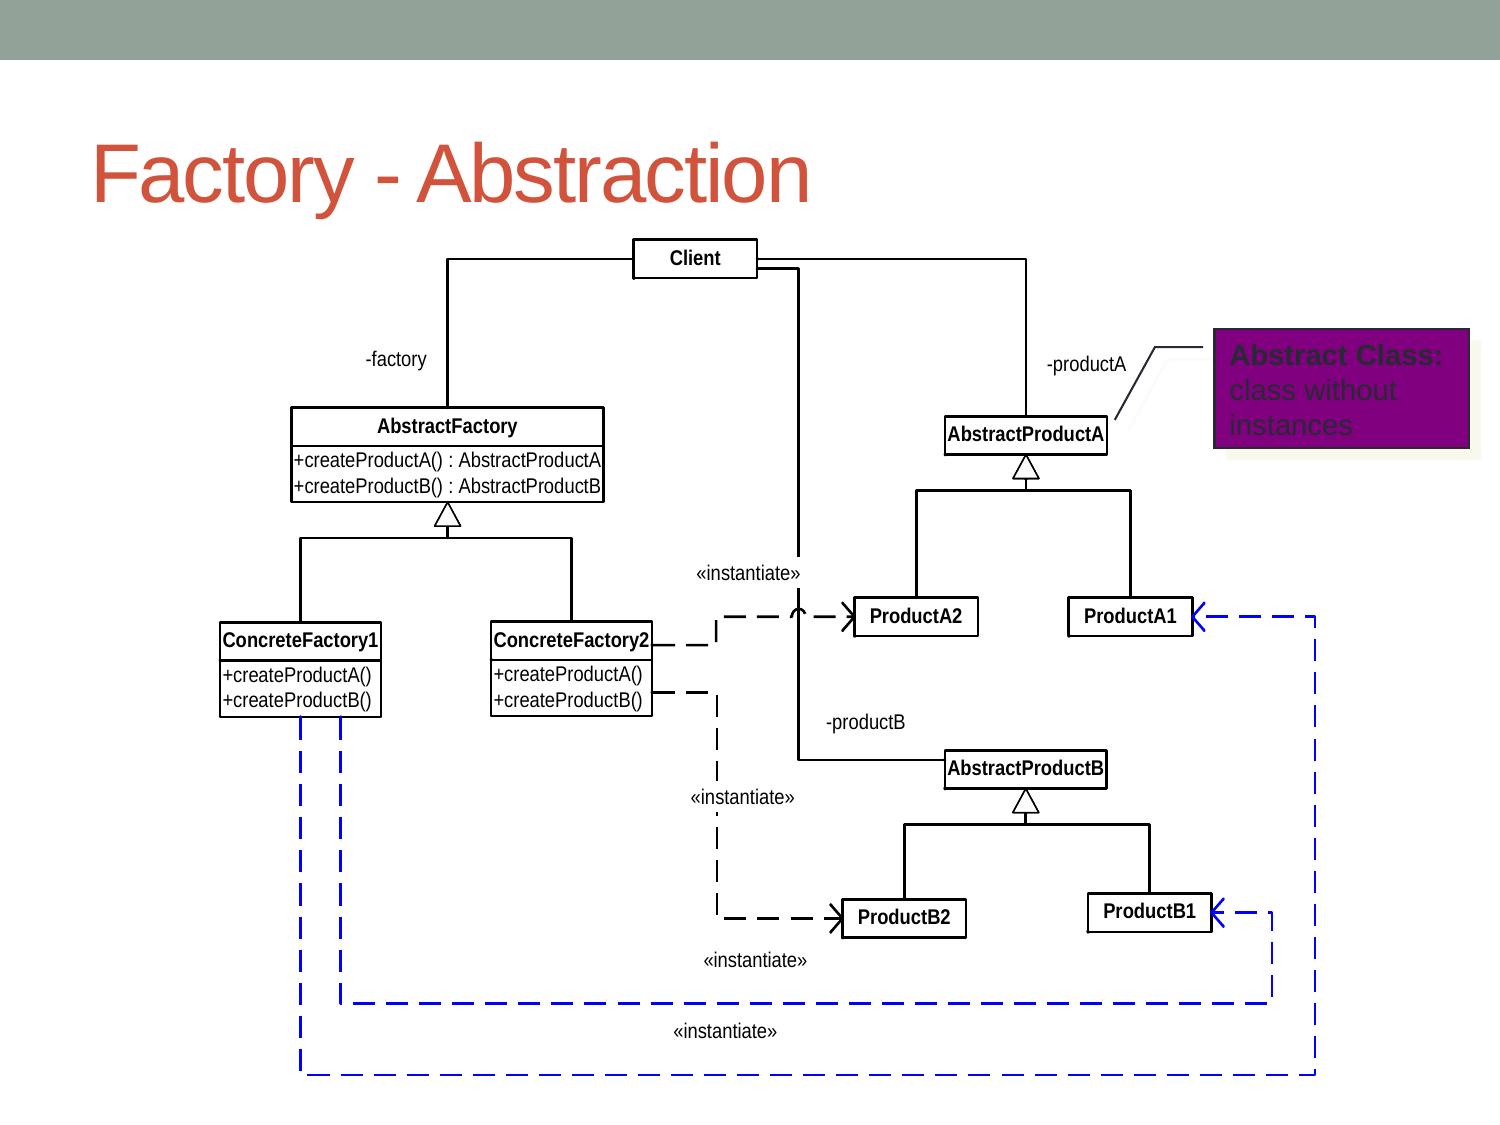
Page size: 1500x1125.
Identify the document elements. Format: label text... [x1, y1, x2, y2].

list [215, 234, 1320, 1080]
text_box Abstract Class: class without instances [1328, 328, 1469, 449]
title Factory - Abstraction [75, 87, 1425, 250]
